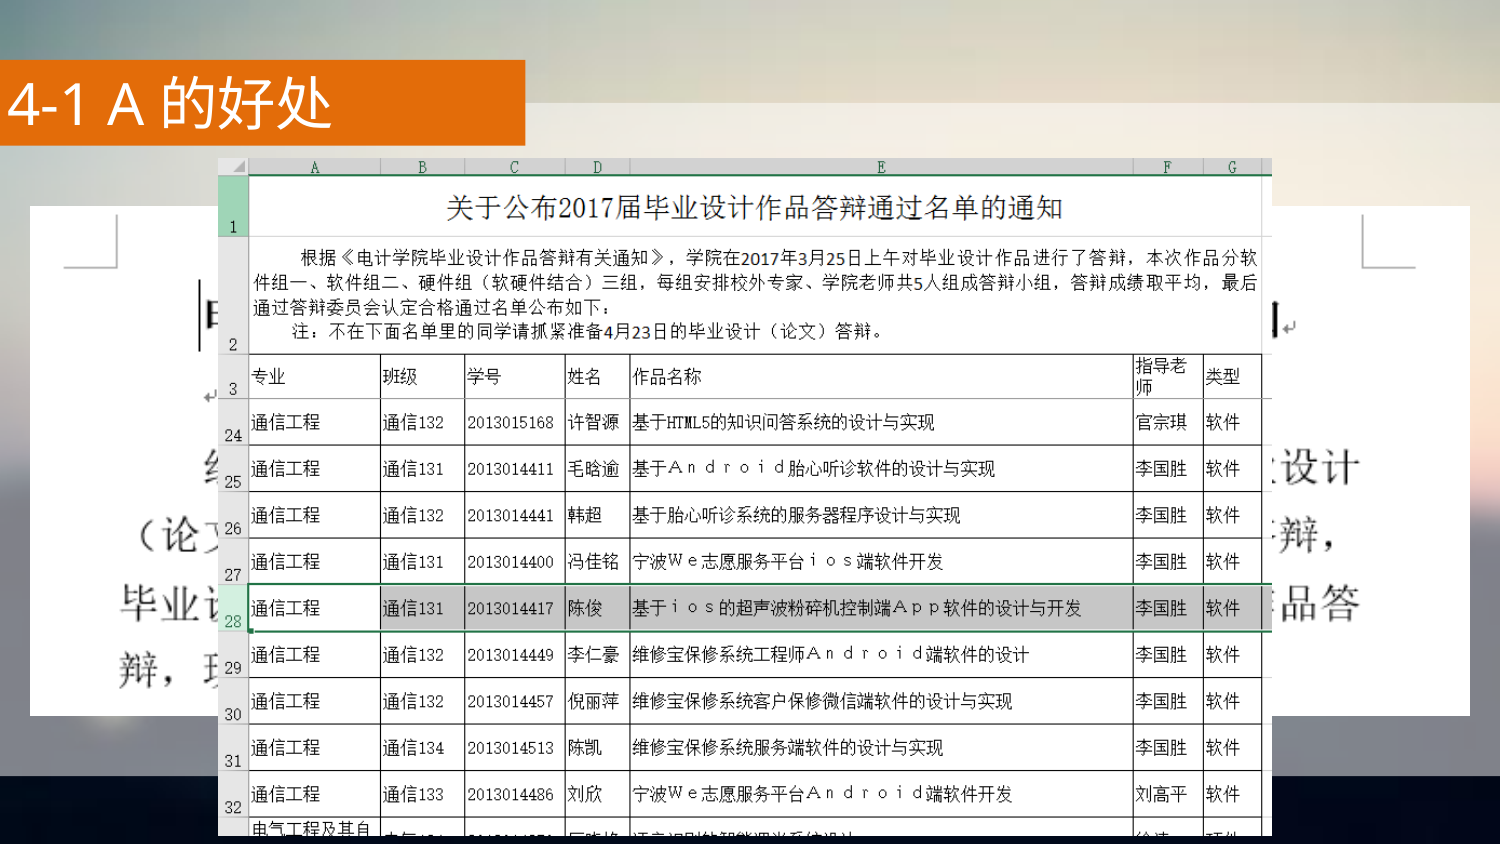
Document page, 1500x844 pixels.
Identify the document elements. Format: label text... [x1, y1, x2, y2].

text_box 4-1 A的好处 [0, 59, 526, 145]
picture [0, 0, 1500, 102]
text_box [0, 102, 1500, 777]
picture [0, 158, 1500, 844]
